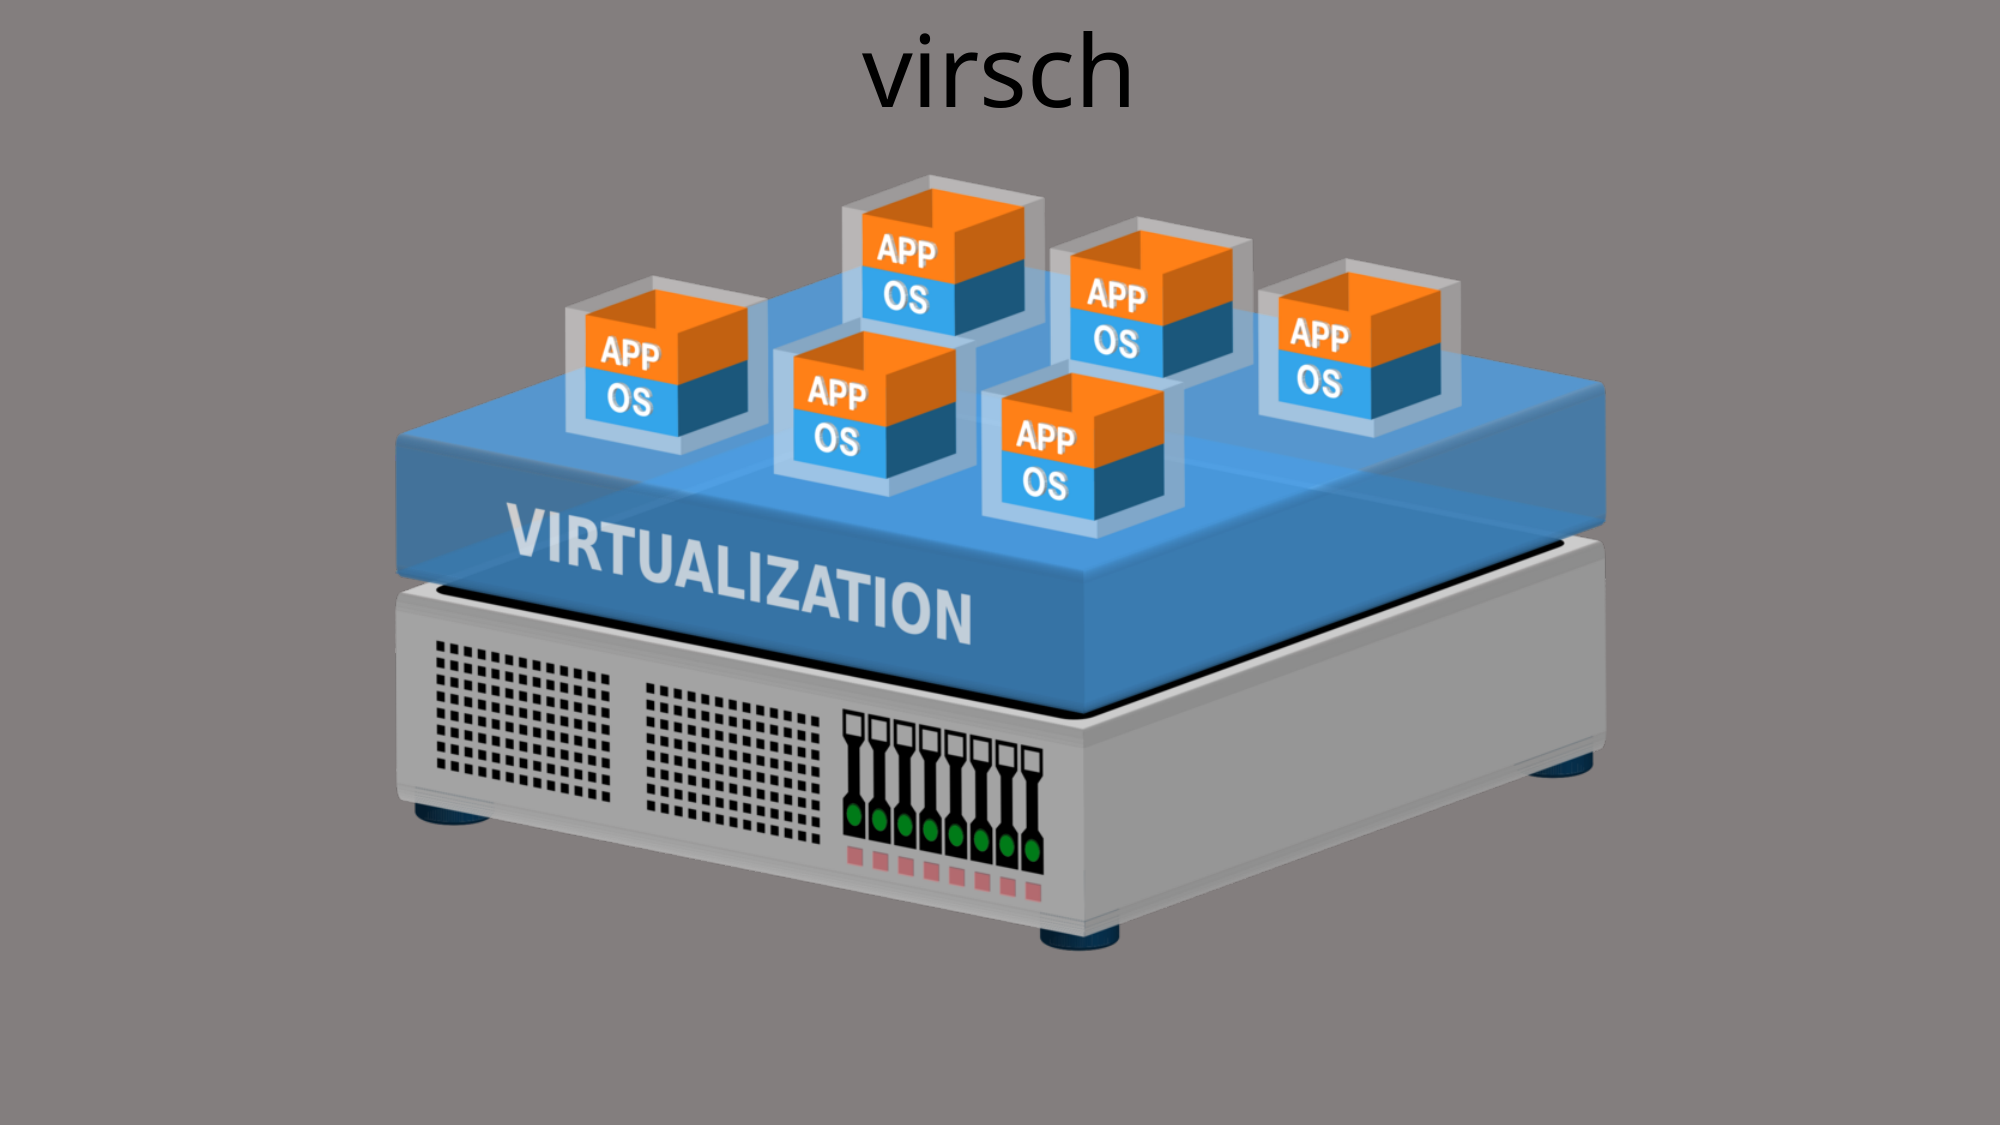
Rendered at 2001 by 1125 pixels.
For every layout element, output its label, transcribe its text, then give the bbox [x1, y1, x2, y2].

text_box virsch [847, 0, 1153, 135]
picture [393, 173, 1607, 952]
